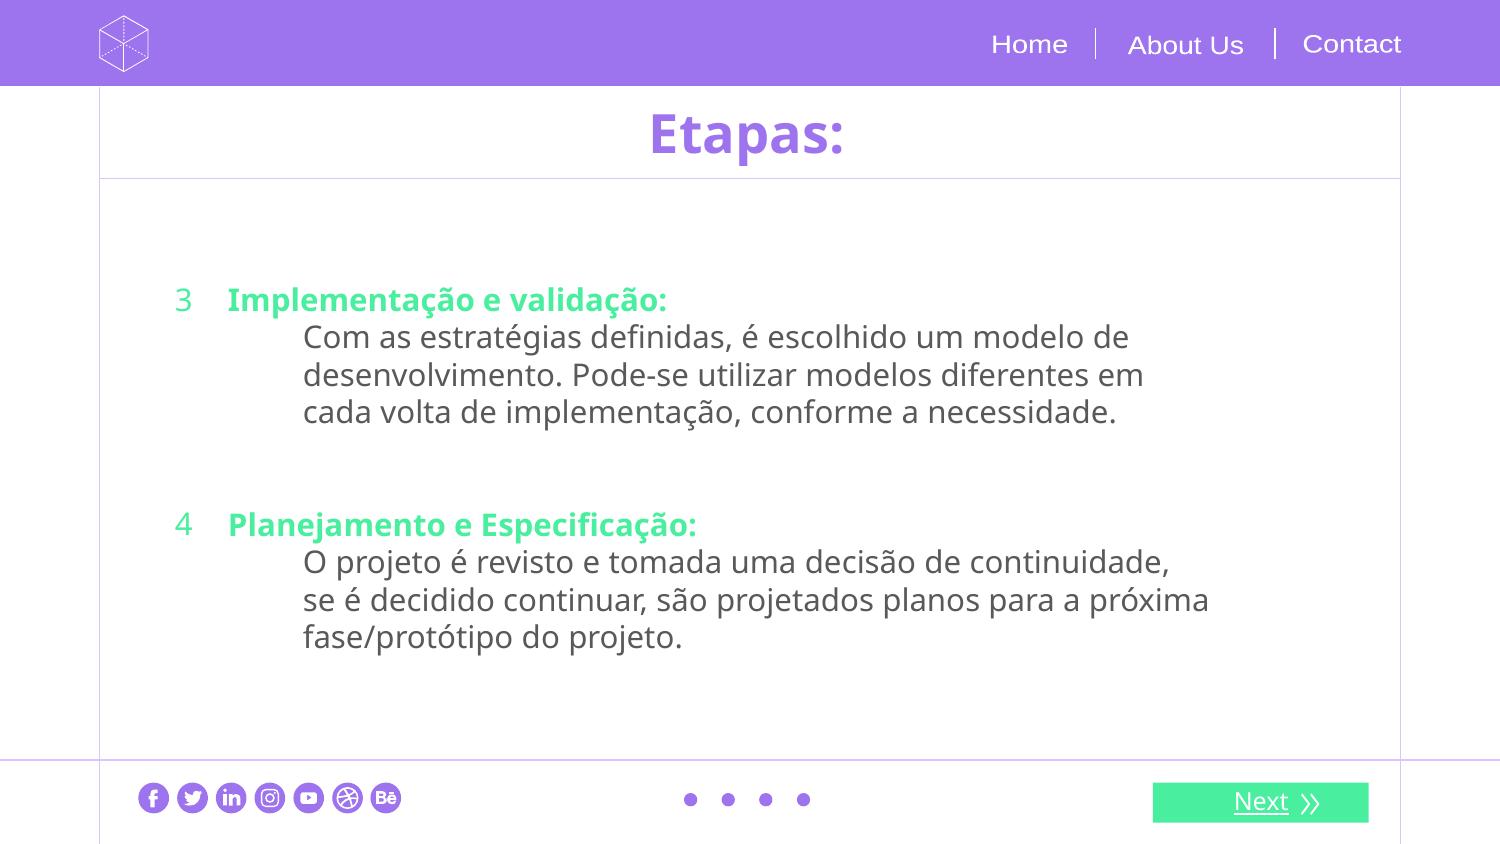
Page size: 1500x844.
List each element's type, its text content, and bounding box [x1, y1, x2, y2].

subtitle Implementação e validação: Com as estratégias definidas, é escolhido um modelo de desenvolvimento. Pode-se utilizar modelos diferentes em cada volta de implementação, conforme a necessidade. Planejamento e Especificação: O projeto é revisto e tomada uma decisão de continuidade, se é decidido continuar, são projetados planos para a próxima fase/protótipo do projeto. [137, 227, 1228, 752]
text_box About Us [1148, 35, 1162, 55]
text_box Contact [1364, 38, 1379, 53]
text_box About Us [1179, 40, 1192, 55]
text_box [1152, 782, 1369, 823]
text_box Etapas: [357, 84, 1137, 180]
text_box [1300, 793, 1320, 815]
text_box Next [1202, 787, 1320, 819]
text_box Contact [1341, 38, 1354, 53]
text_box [683, 792, 811, 807]
